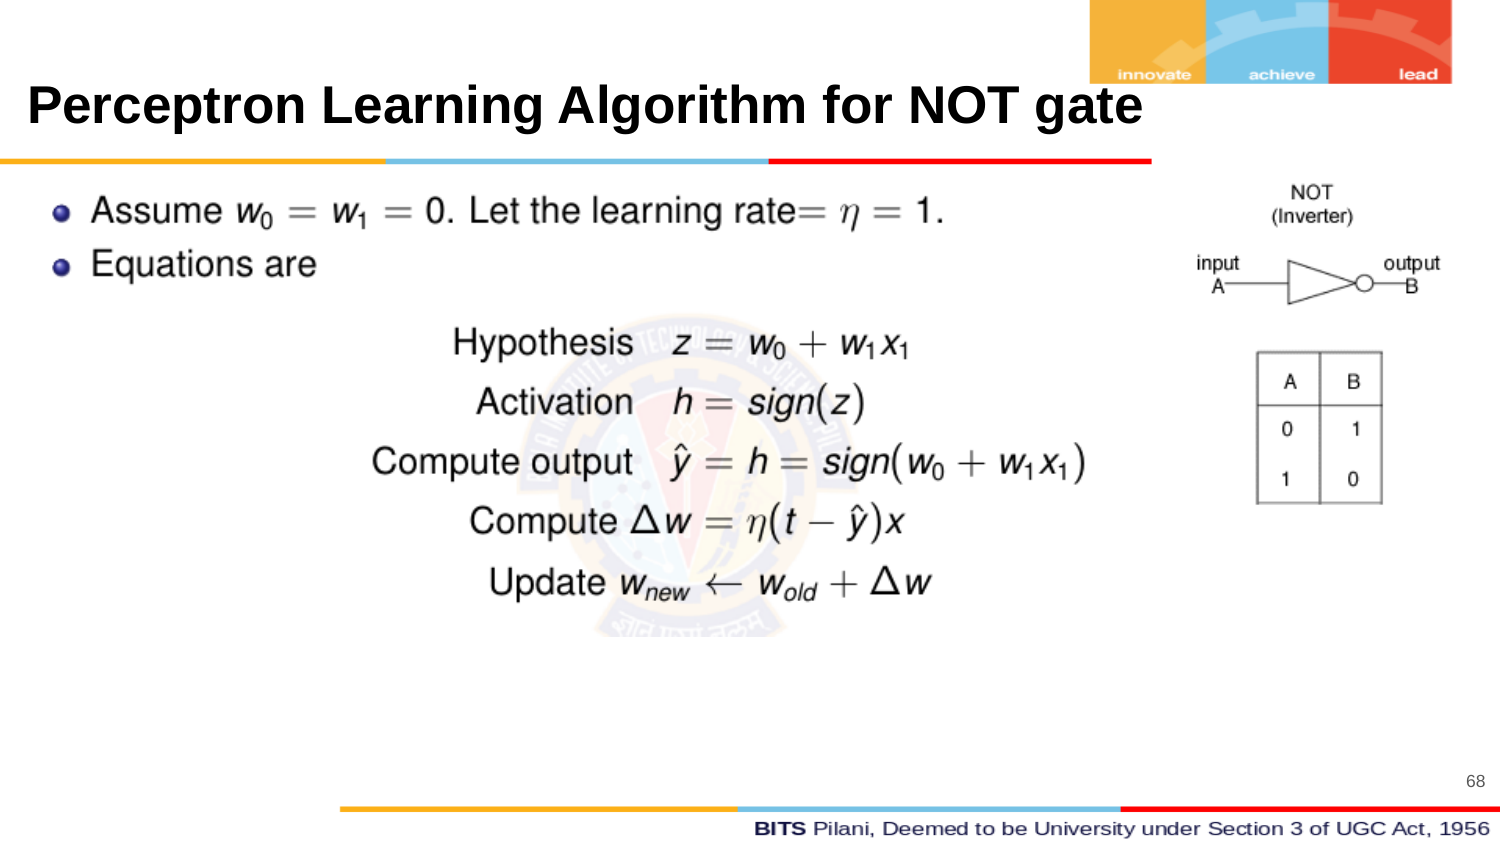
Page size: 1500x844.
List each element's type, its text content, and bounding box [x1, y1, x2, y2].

picture [0, 0, 1500, 844]
slide_number 68 [1410, 755, 1500, 807]
title Perceptron Learning Algorithm for NOT gate [12, 55, 1410, 150]
